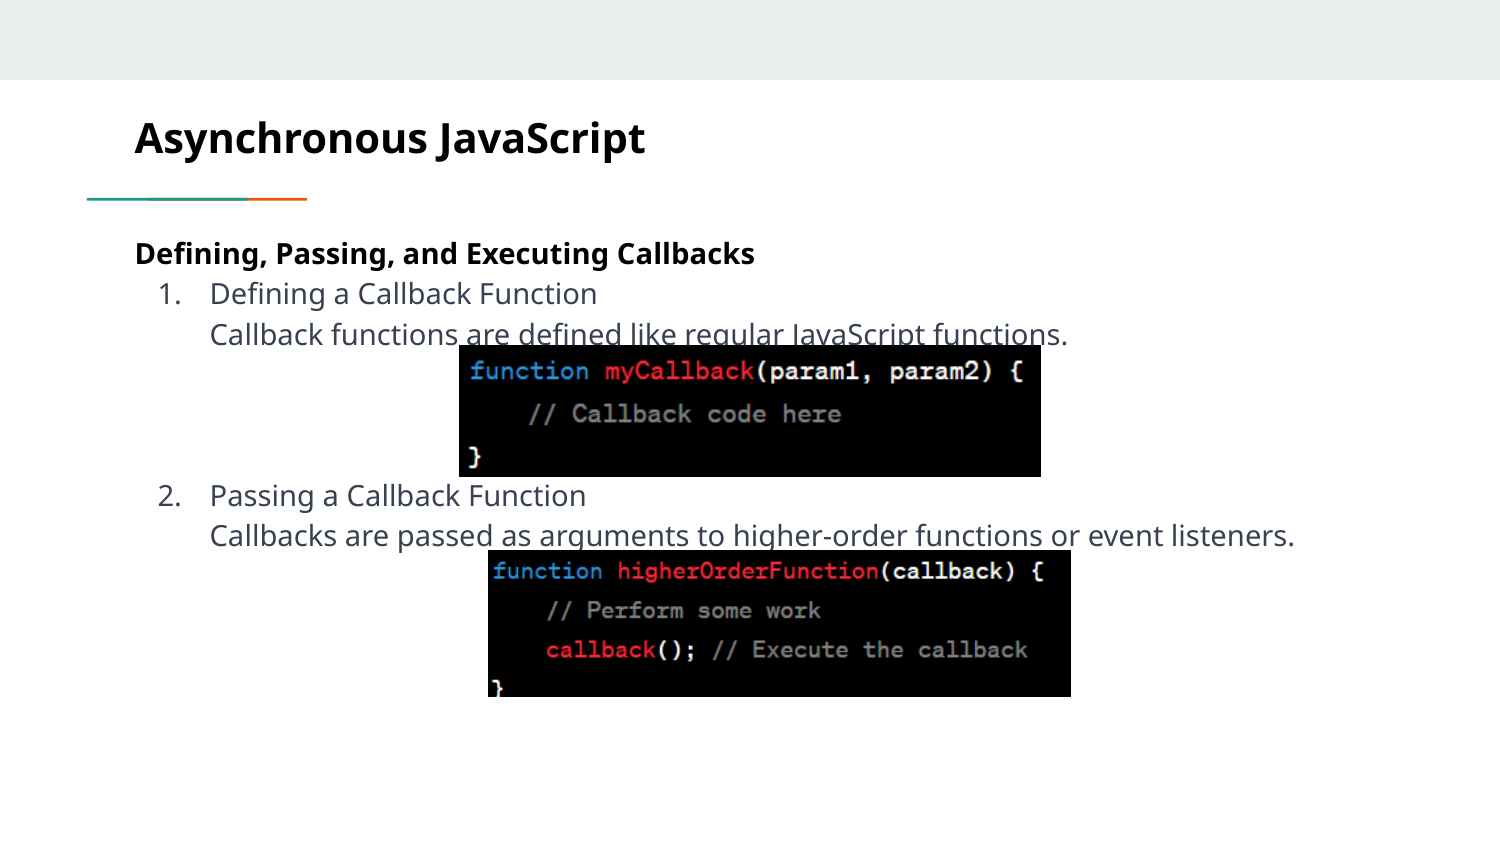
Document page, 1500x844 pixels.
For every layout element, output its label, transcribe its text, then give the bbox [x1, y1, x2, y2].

picture [458, 344, 1042, 477]
list Defining, Passing, and Executing Callbacks Defining a Callback Function Callback functions are defined like regular JavaScript functions. Passing a Callback Function Callbacks are passed as arguments to higher-order functions or event listeners. [119, 214, 1381, 712]
title Asynchronous JavaScript [119, 89, 1381, 178]
picture [488, 549, 1071, 698]
